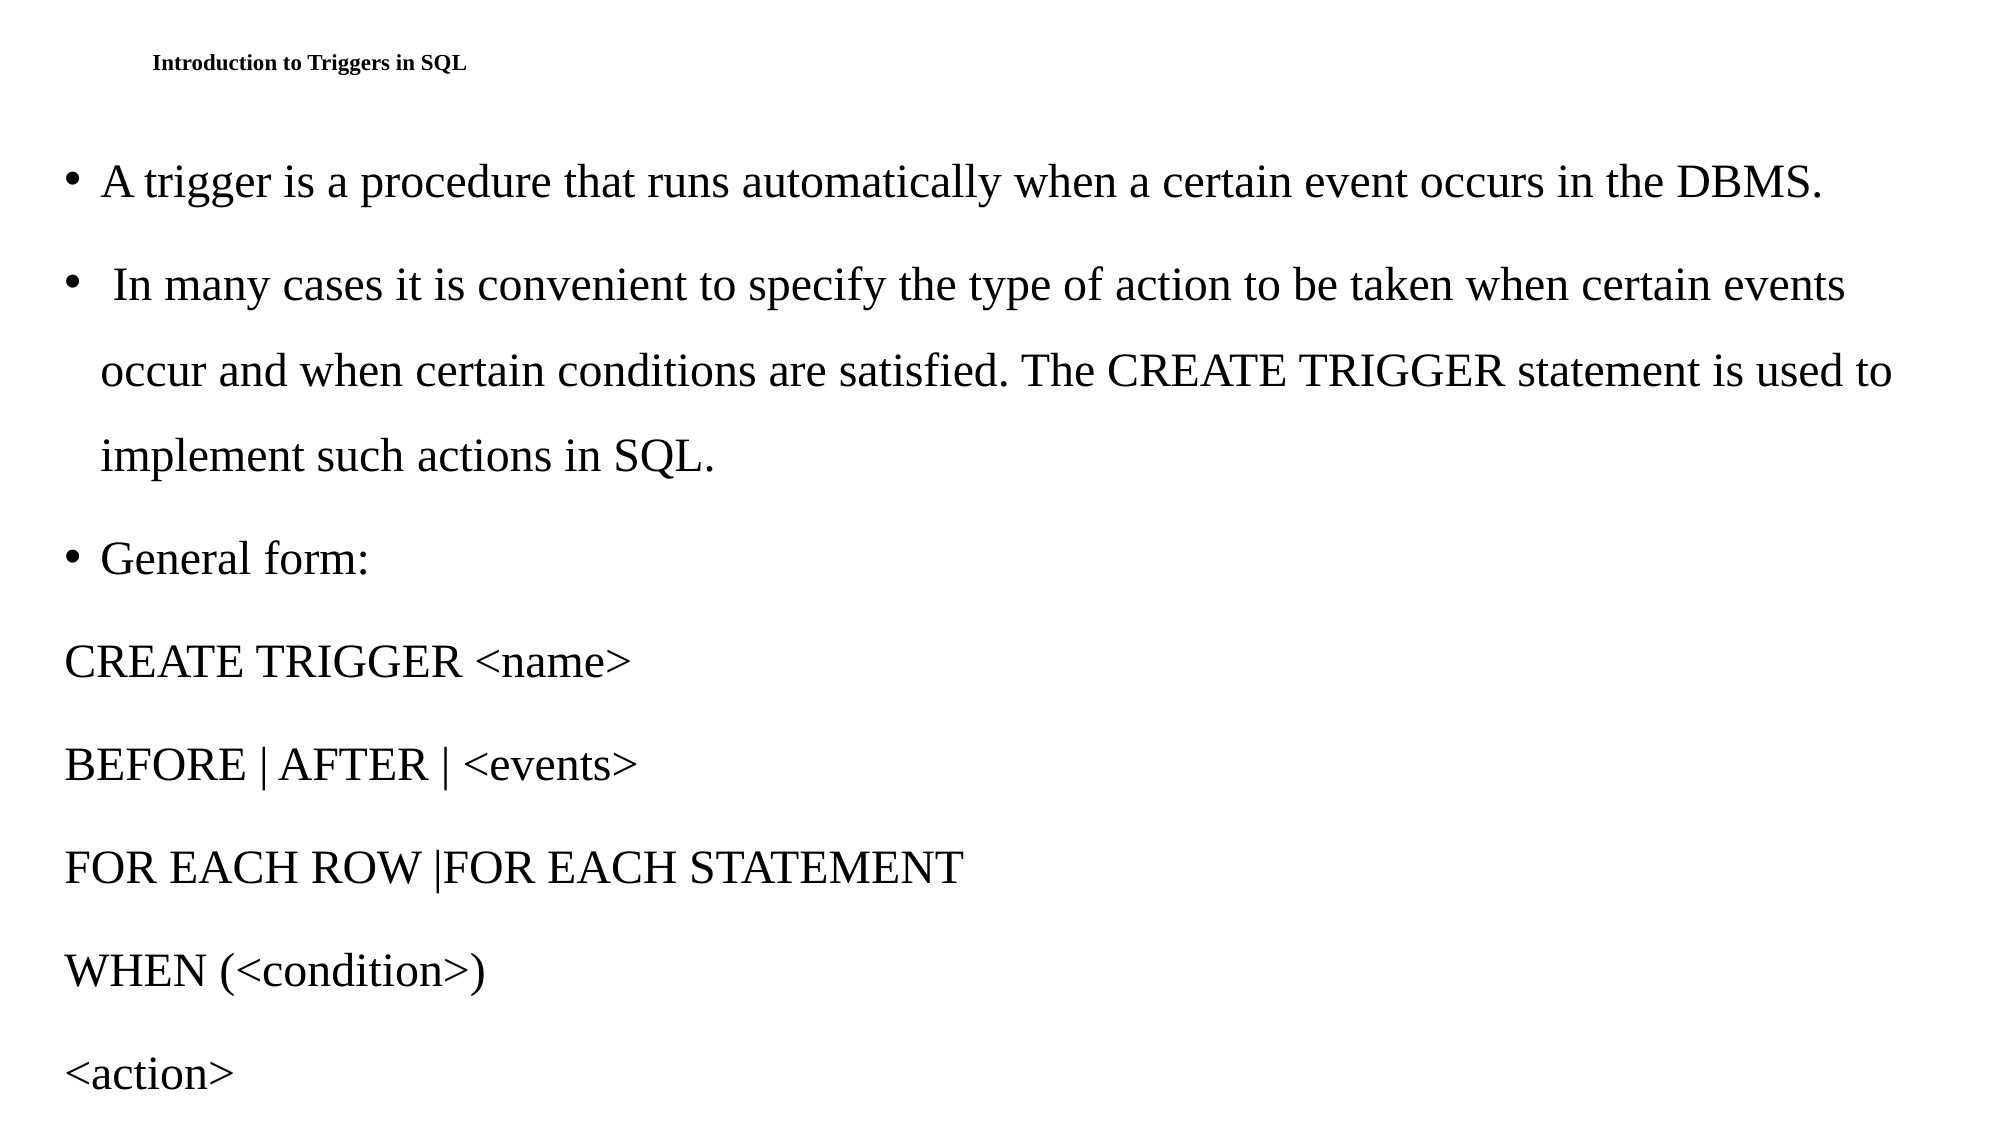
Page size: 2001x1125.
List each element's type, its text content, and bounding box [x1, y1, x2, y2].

title Introduction to Triggers in SQL [137, 17, 1863, 112]
list A trigger is a procedure that runs automatically when a certain event occurs in the DBMS. In many cases it is convenient to specify the type of action to be taken when certain events occur and when certain conditions are satisfied. The CREATE TRIGGER statement is used to implement such actions in SQL. General form: CREATE TRIGGER <name> BEFORE | AFTER | <events> FOR EACH ROW |FOR EACH STATEMENT WHEN (<condition>) <action> [49, 113, 1922, 1125]
